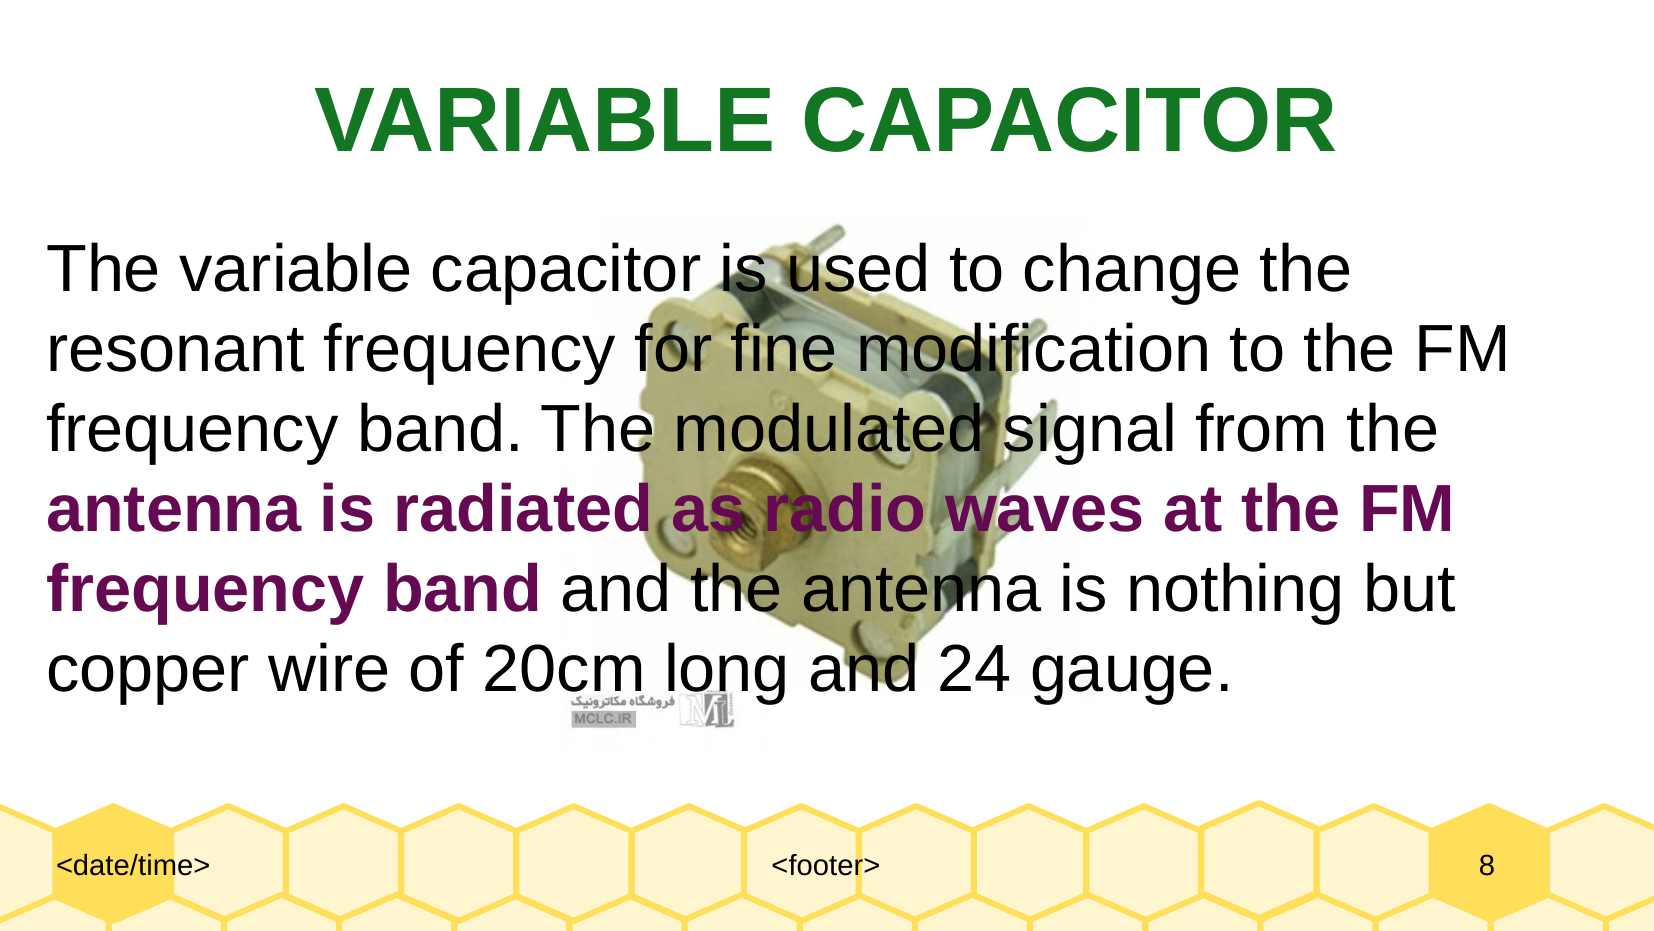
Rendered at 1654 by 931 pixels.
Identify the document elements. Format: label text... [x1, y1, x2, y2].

title VARIABLE CAPACITOR [82, 37, 1571, 193]
text_box The variable capacitor is used to change the resonant frequency for fine modification to the FM frequency band. The modulated signal from the antenna is radiated as radio waves at the FM frequency band and the antenna is nothing but copper wire of 20cm long and 24 gauge. [31, 217, 1630, 788]
picture [556, 217, 1097, 757]
